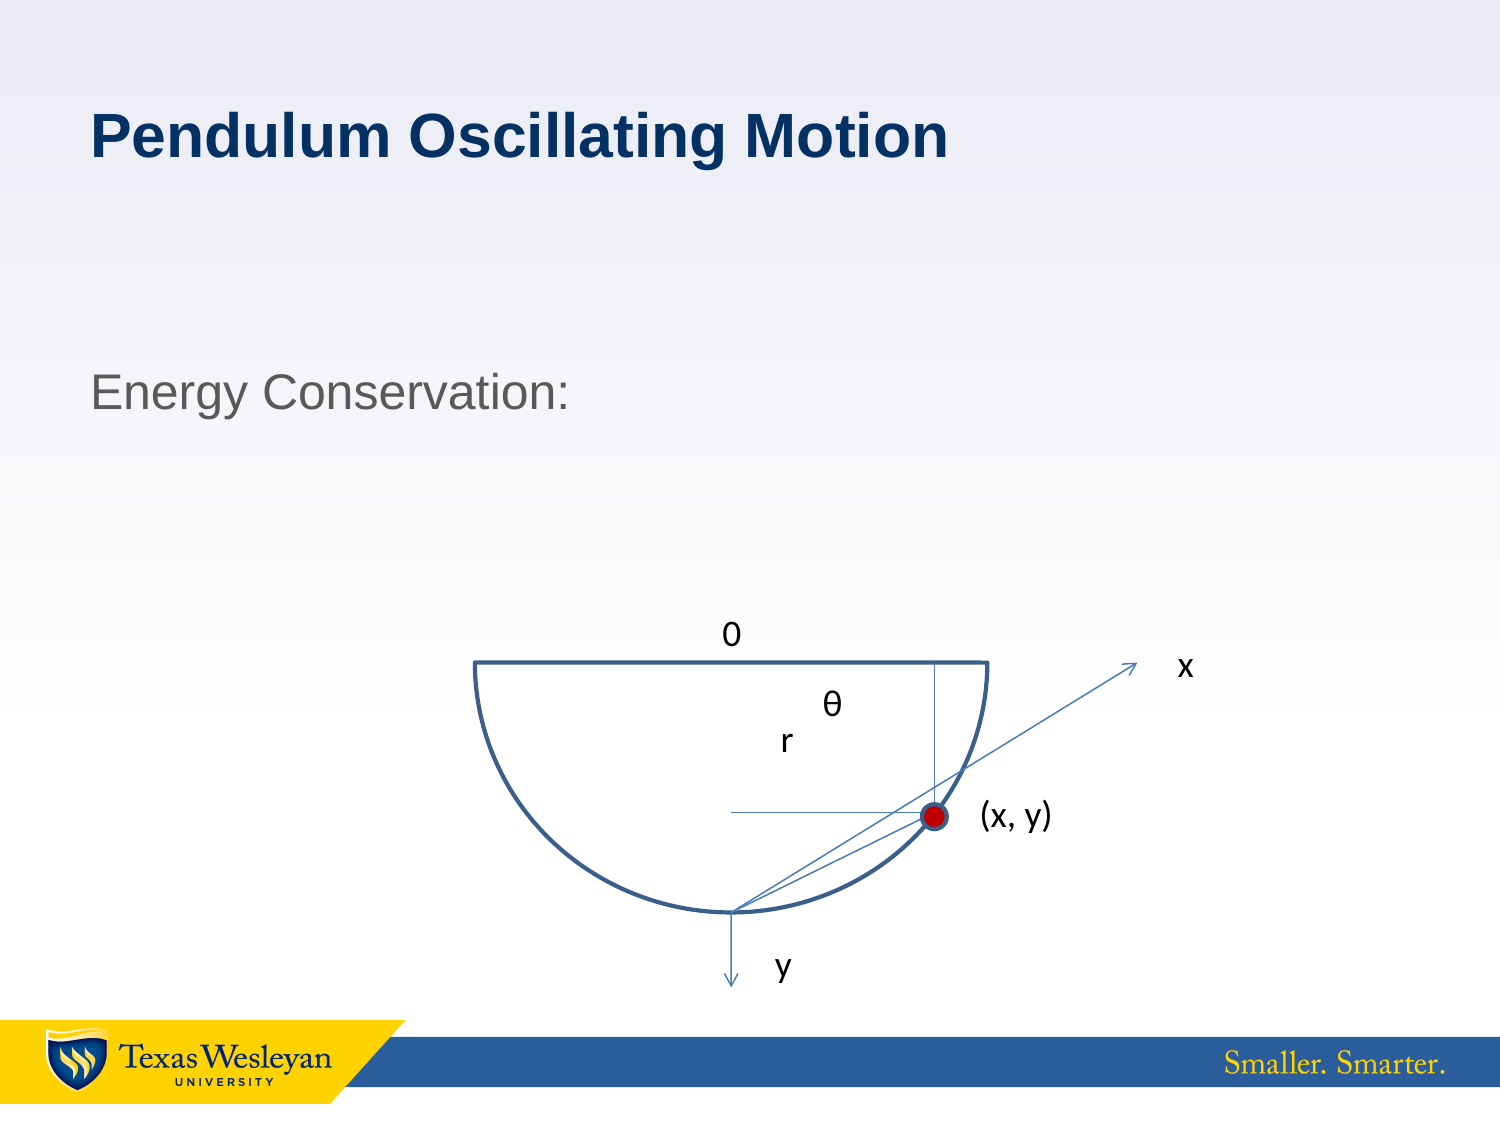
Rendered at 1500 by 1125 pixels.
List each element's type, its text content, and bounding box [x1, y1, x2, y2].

text_box [939, 671, 990, 783]
text_box [939, 771, 965, 805]
text_box 0 [707, 601, 757, 662]
picture [0, 0, 1500, 1125]
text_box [730, 662, 934, 812]
text_box [472, 660, 727, 915]
text_box [735, 822, 926, 915]
text_box (x, y) [964, 782, 1068, 842]
text_box [920, 802, 949, 832]
text_box y [760, 932, 807, 992]
title Pendulum Oscillating Motion [75, 52, 1425, 214]
text_box x [1162, 632, 1209, 692]
